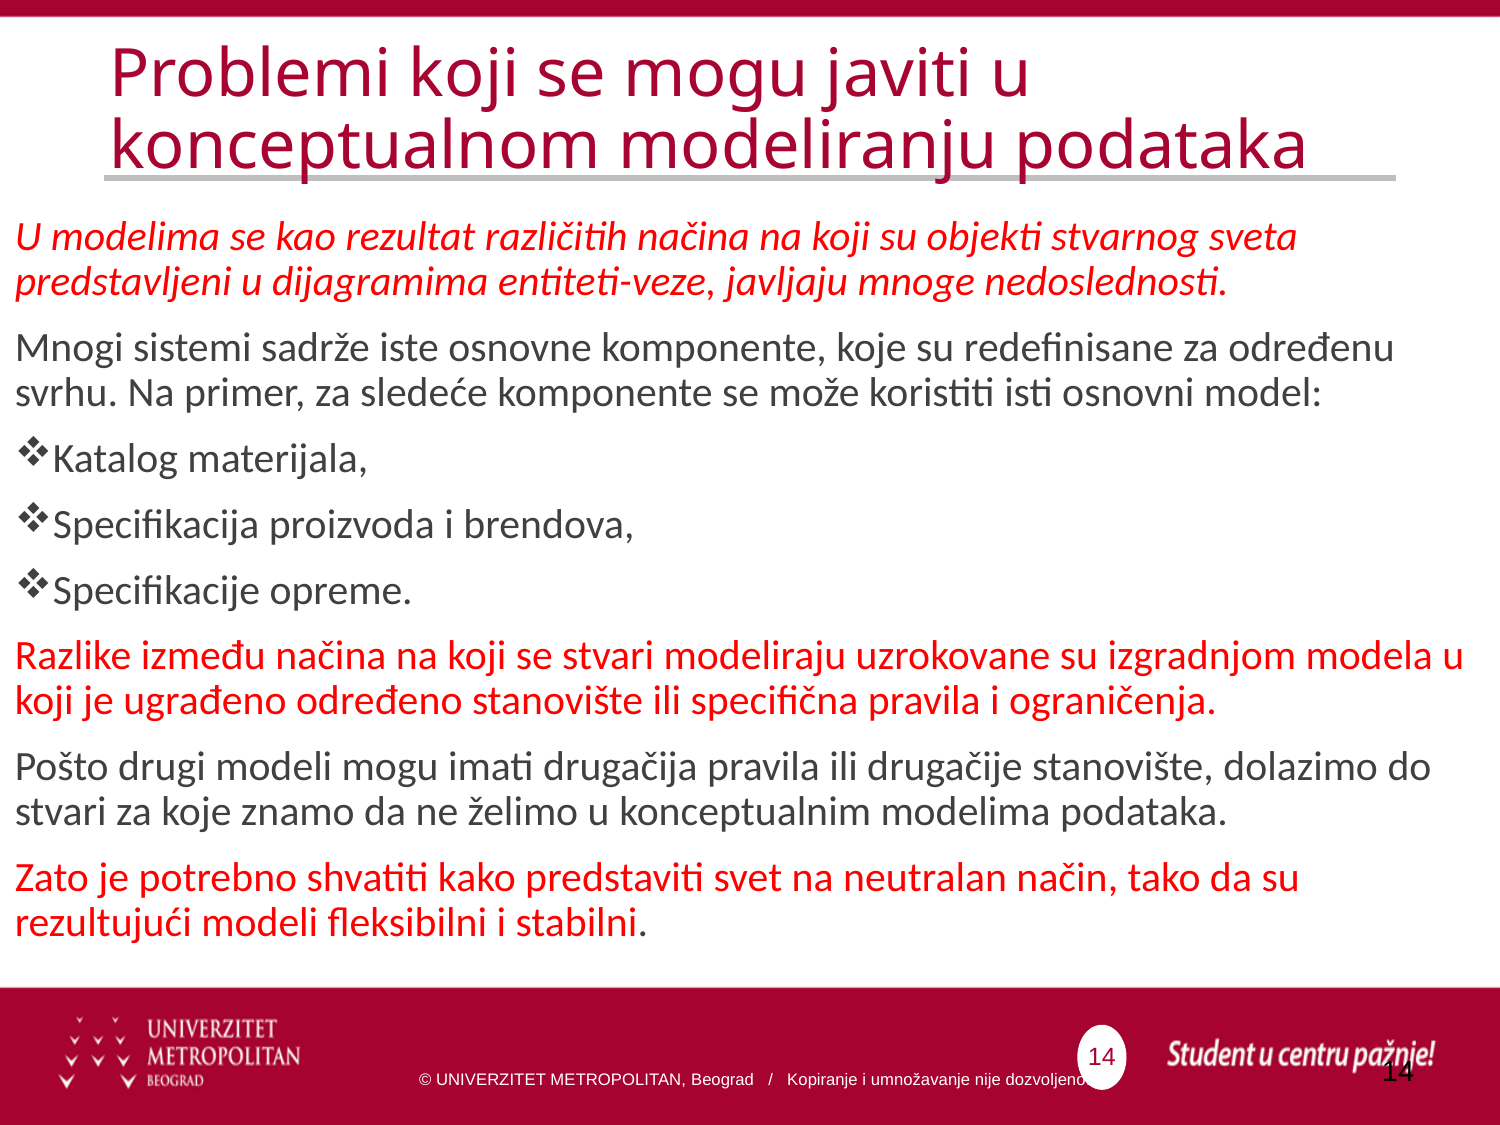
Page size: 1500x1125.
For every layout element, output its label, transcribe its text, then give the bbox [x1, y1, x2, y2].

picture [0, 0, 1500, 207]
slide_number 14 [1367, 1045, 1500, 1103]
picture [0, 1061, 1500, 1125]
list U modelima se kao rezultat različitih načina na koji su objekti stvarnog sveta predstavljeni u dijagramima entiteti-veze, javljaju mnoge nedoslednosti. Mnogi sistemi sadrže iste osnovne komponente, koje su redefinisane za određenu svrhu. Na primer, za sledeće komponente se može koristiti isti osnovni model: Katalog materijala, Specifikacija proizvoda i brendova, Specifikacije opreme. Razlike između načina na koji se stvari modeliraju uzrokovane su izgradnjom modela u koji je ugrađeno određeno stanovište ili specifična pravila i ograničenja. Pošto drugi modeli mogu imati drugačija pravila ili drugačije stanovište, dolazimo do stvari za koje znamo da ne želimo u konceptualnim modelima podataka. Zato je potrebno shvatiti kako predstaviti svet na neutralan način, tako da su rezultujući modeli fleksibilni i stabilni. [0, 207, 1500, 1061]
title Problemi koji se mogu javiti u konceptualnom modeliranju podataka [94, 31, 1402, 170]
